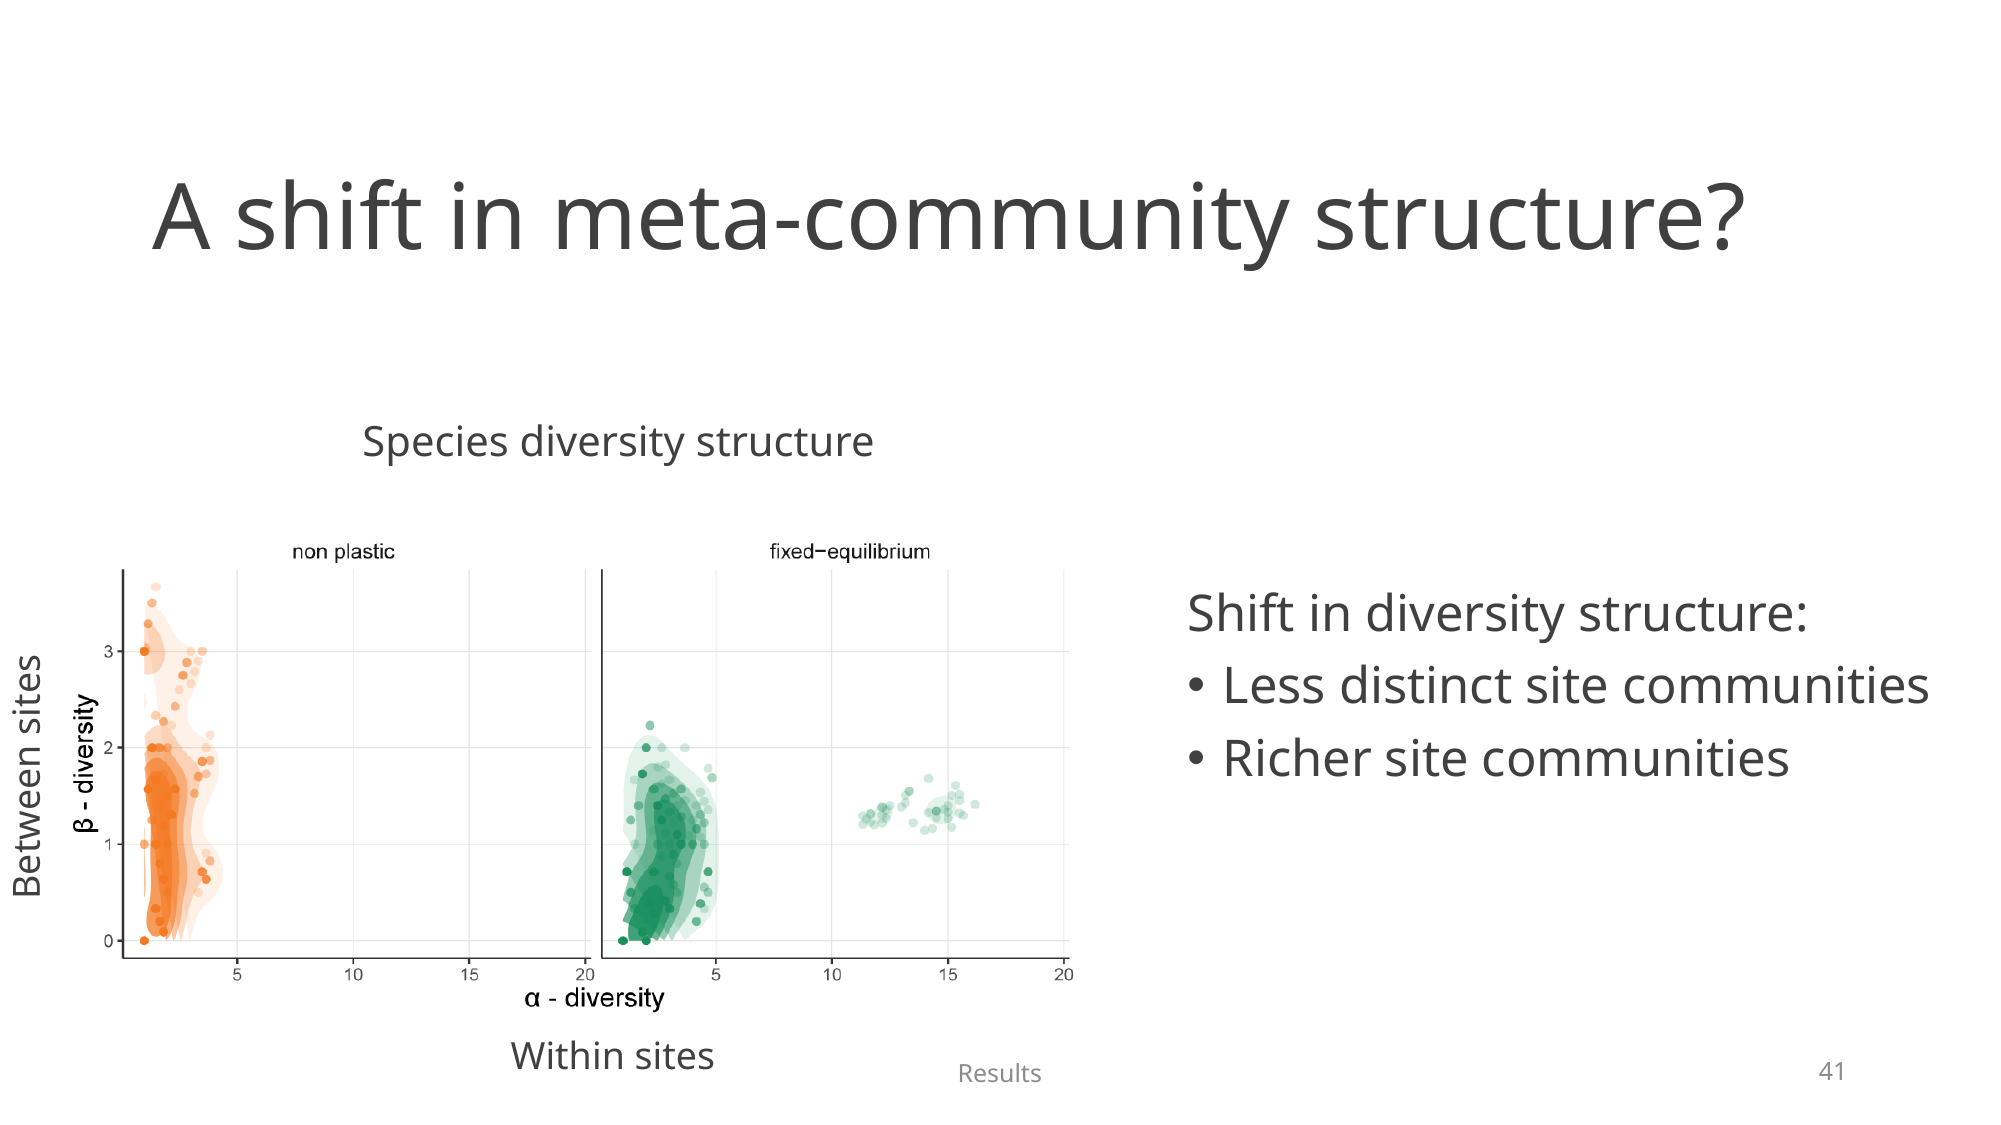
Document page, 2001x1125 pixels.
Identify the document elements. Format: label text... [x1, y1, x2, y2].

title A shift in meta-community structure? [137, 59, 1863, 278]
picture [67, 538, 1074, 1016]
footer Results [959, 1042, 1338, 1103]
text_box Within sites [266, 1029, 959, 1116]
text_box Between sites [0, 431, 86, 1123]
text_box Shift in diversity structure: Less distinct site communities Richer site communities [1172, 579, 2000, 798]
slide_number 41 [1412, 1042, 1863, 1103]
text_box Species diversity structure [272, 412, 965, 499]
